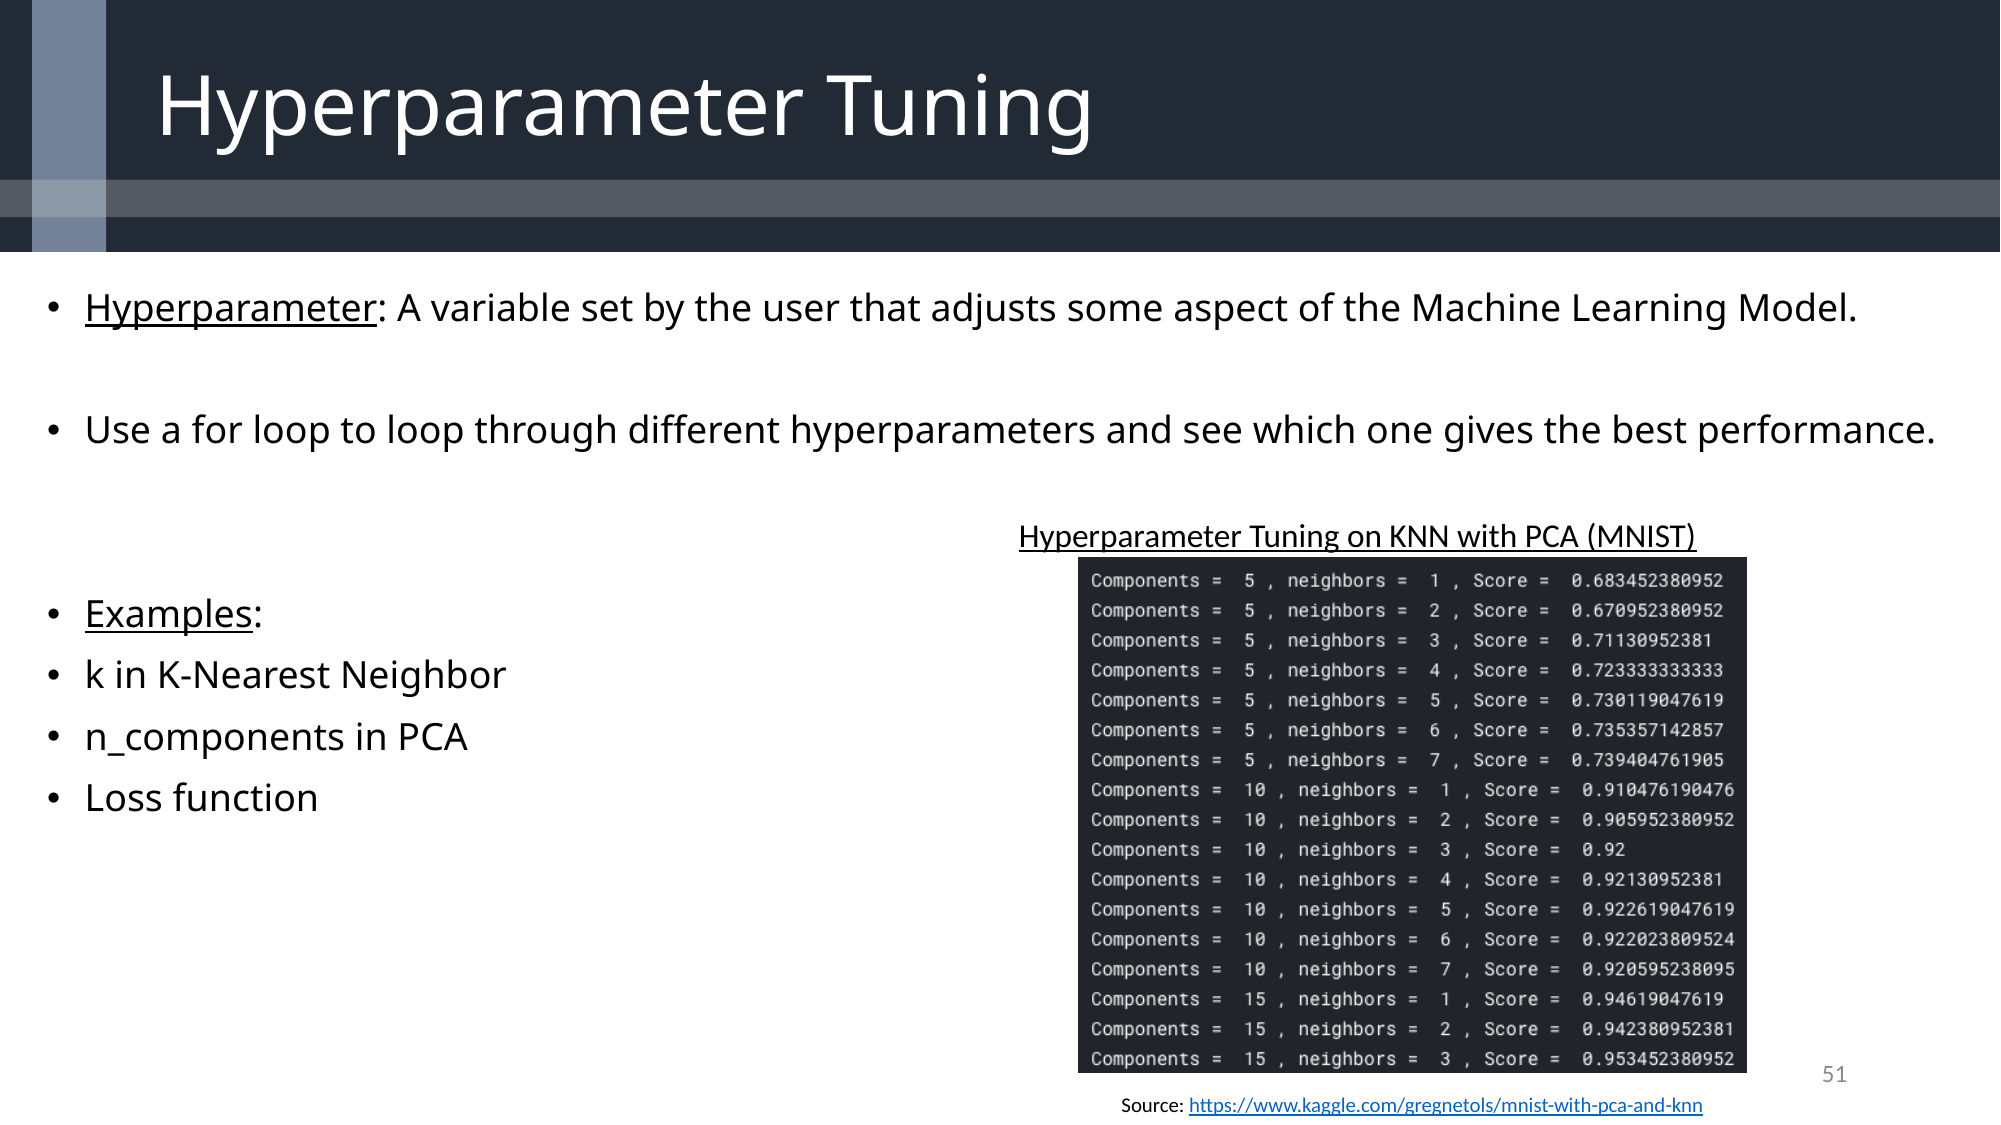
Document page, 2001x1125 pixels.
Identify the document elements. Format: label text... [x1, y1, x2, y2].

text_box [0, 178, 2000, 218]
text_box [31, 218, 107, 253]
slide_number 51 [1412, 1042, 1863, 1103]
text_box [107, 218, 2000, 253]
text_box [0, 0, 31, 178]
text_box Source: https://www.kaggle.com/gregnetols/mnist-with-pca-and-knn [1106, 1084, 1719, 1125]
text_box Hyperparameter Tuning on KNN with PCA (MNIST) [1004, 506, 1898, 562]
picture [1078, 557, 1747, 1073]
title Hyperparameter Tuning [140, 29, 1928, 178]
text_box [31, 0, 107, 178]
text_box [107, 0, 2000, 178]
text_box [0, 218, 31, 253]
list Hyperparameter: A variable set by the user that adjusts some aspect of the Machine Learning Model. Use a for loop to loop through different hyperparameters and see which one gives the best performance. Examples: k in K-Nearest Neighbor n_components in PCA Loss function [32, 281, 1977, 1073]
